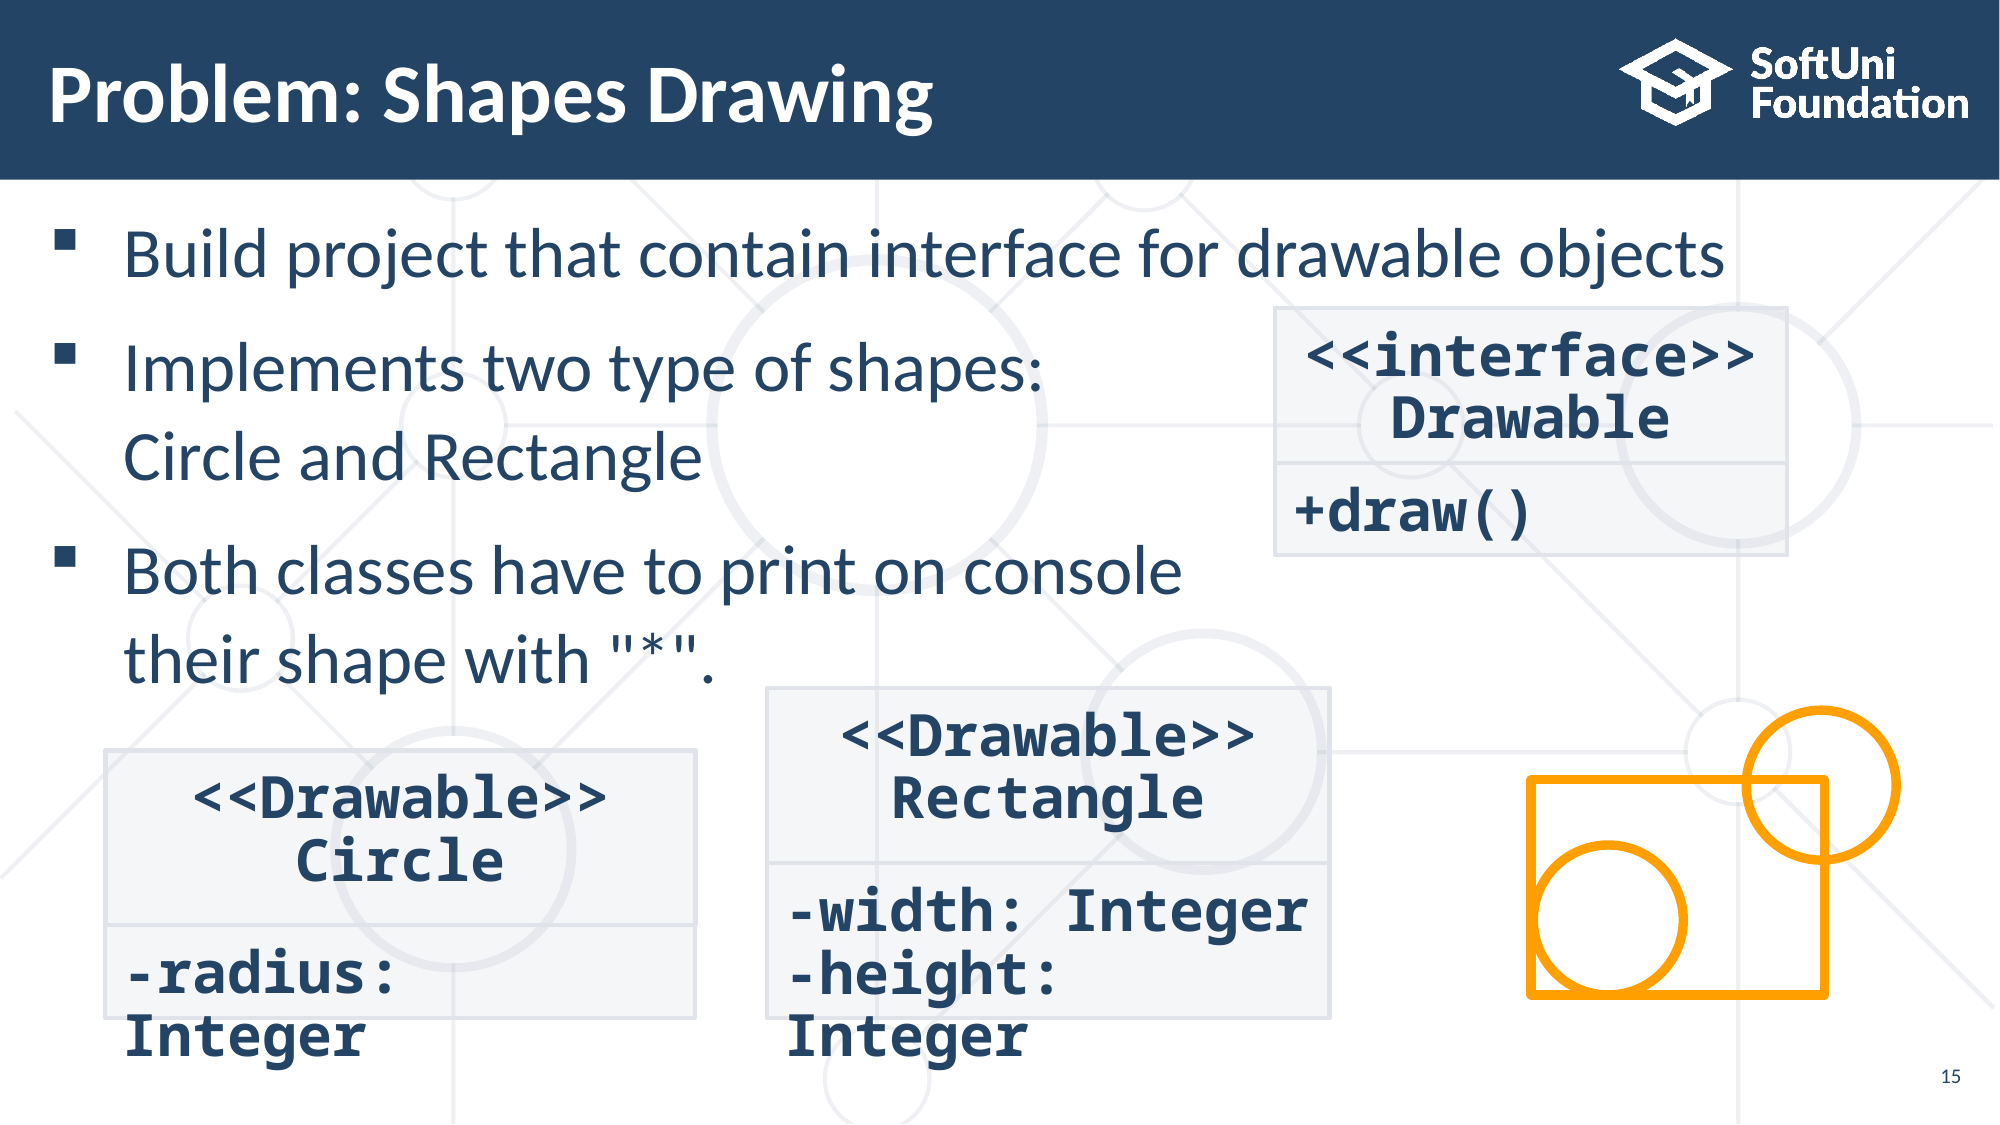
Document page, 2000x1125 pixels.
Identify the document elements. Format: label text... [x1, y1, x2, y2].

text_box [104, 750, 696, 1019]
text_box [1529, 778, 1827, 997]
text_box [1274, 307, 1788, 556]
list Build project that contain interface for drawable objects Implements two type of shapes: Circle and Rectangle Both classes have to print on console their shape with "*". [31, 196, 1970, 1050]
text_box [1744, 708, 1899, 863]
slide_number 15 [1896, 1049, 1968, 1101]
picture [1618, 38, 1968, 126]
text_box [766, 687, 1330, 1019]
text_box [1531, 842, 1686, 998]
title Problem: Shapes Drawing [31, 16, 1591, 162]
